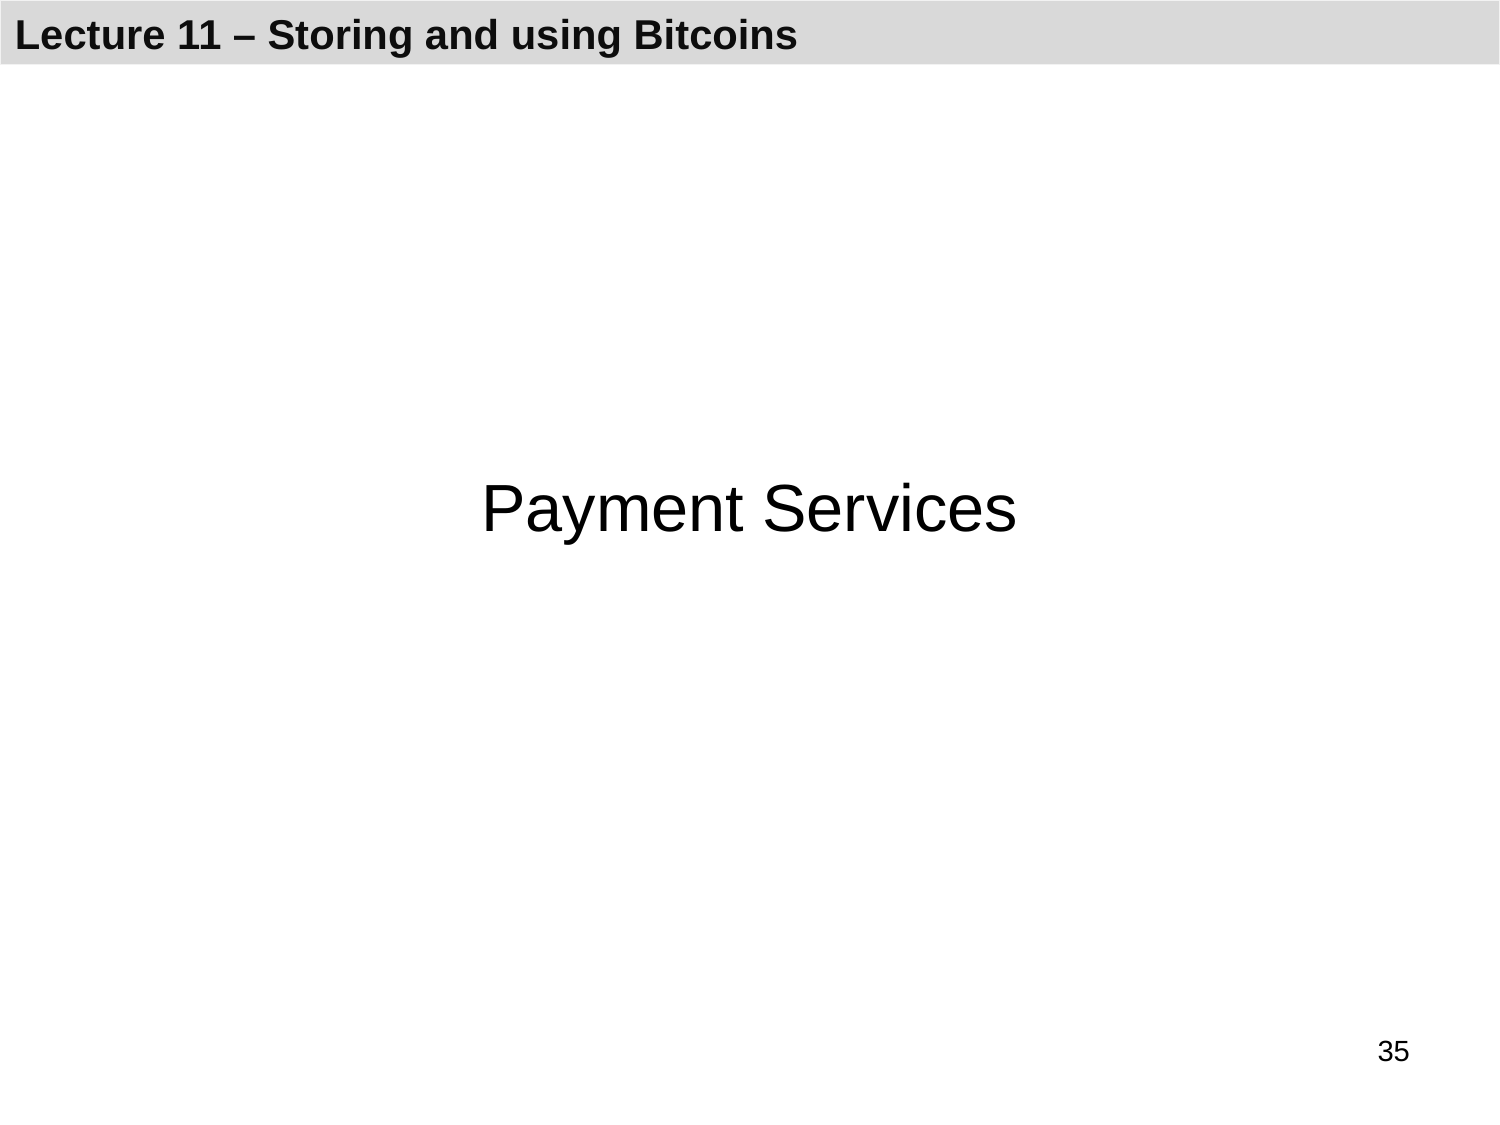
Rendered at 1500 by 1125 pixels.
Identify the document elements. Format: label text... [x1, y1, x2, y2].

slide_number 35 [1074, 1024, 1425, 1103]
subtitle Payment Services [112, 369, 1388, 542]
